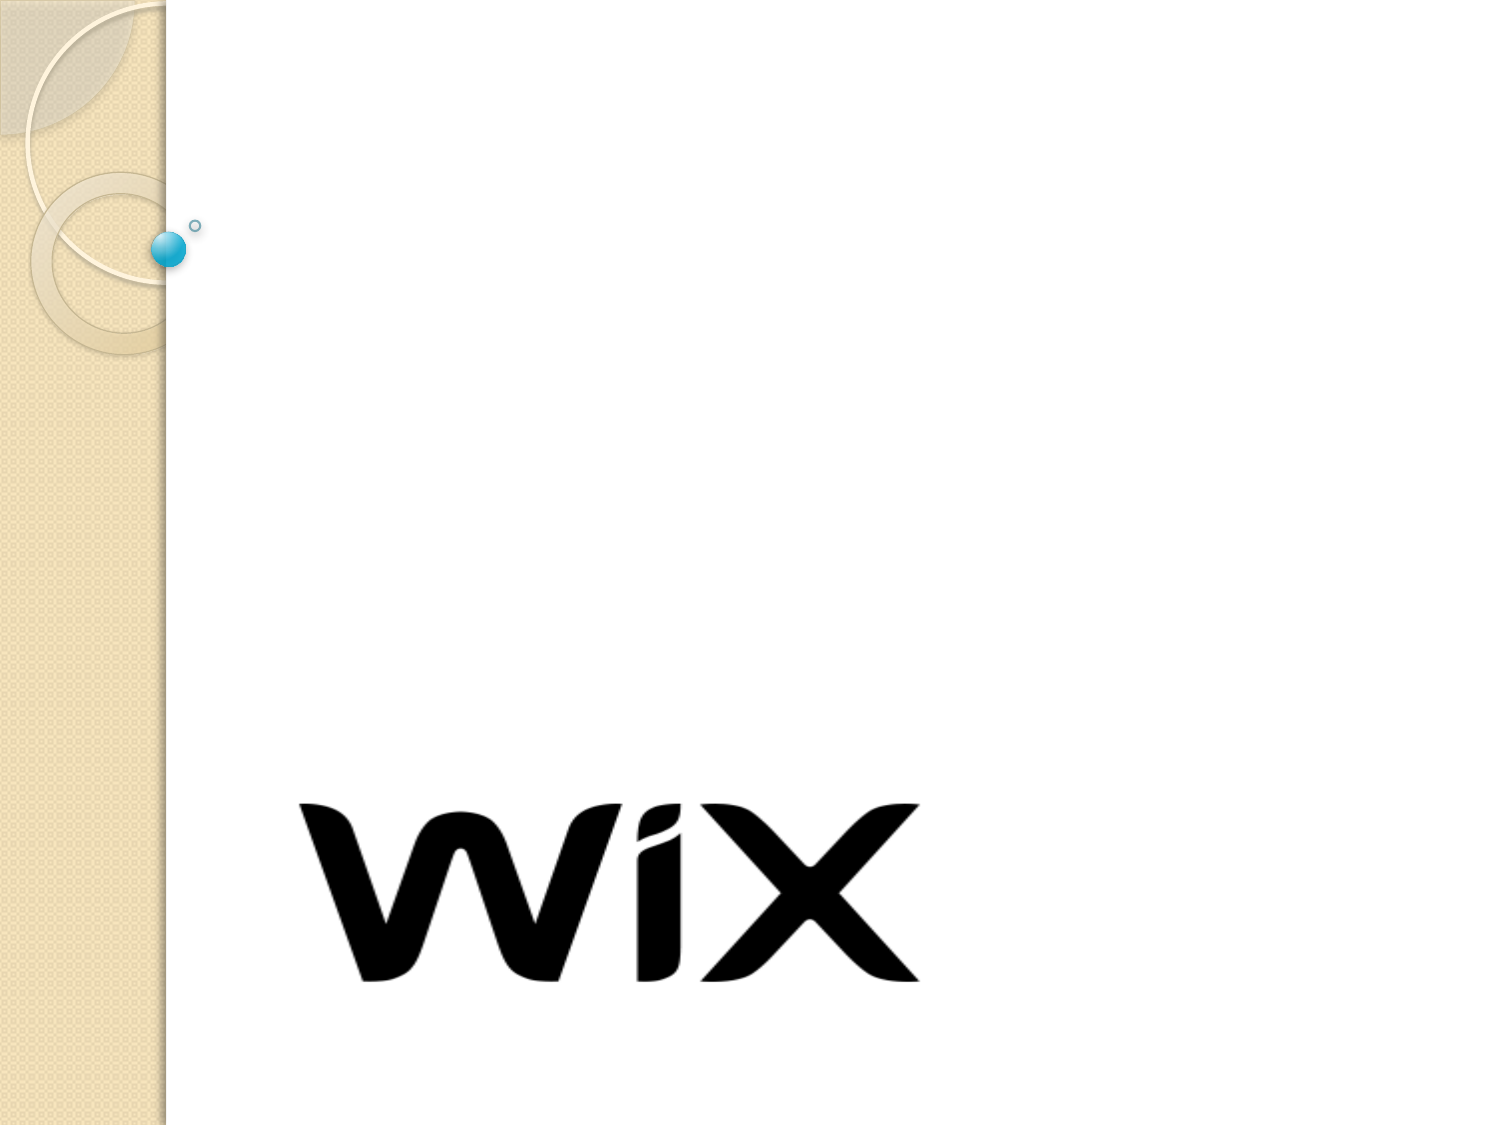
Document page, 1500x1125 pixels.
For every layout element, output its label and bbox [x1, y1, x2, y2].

picture [210, 667, 997, 1111]
